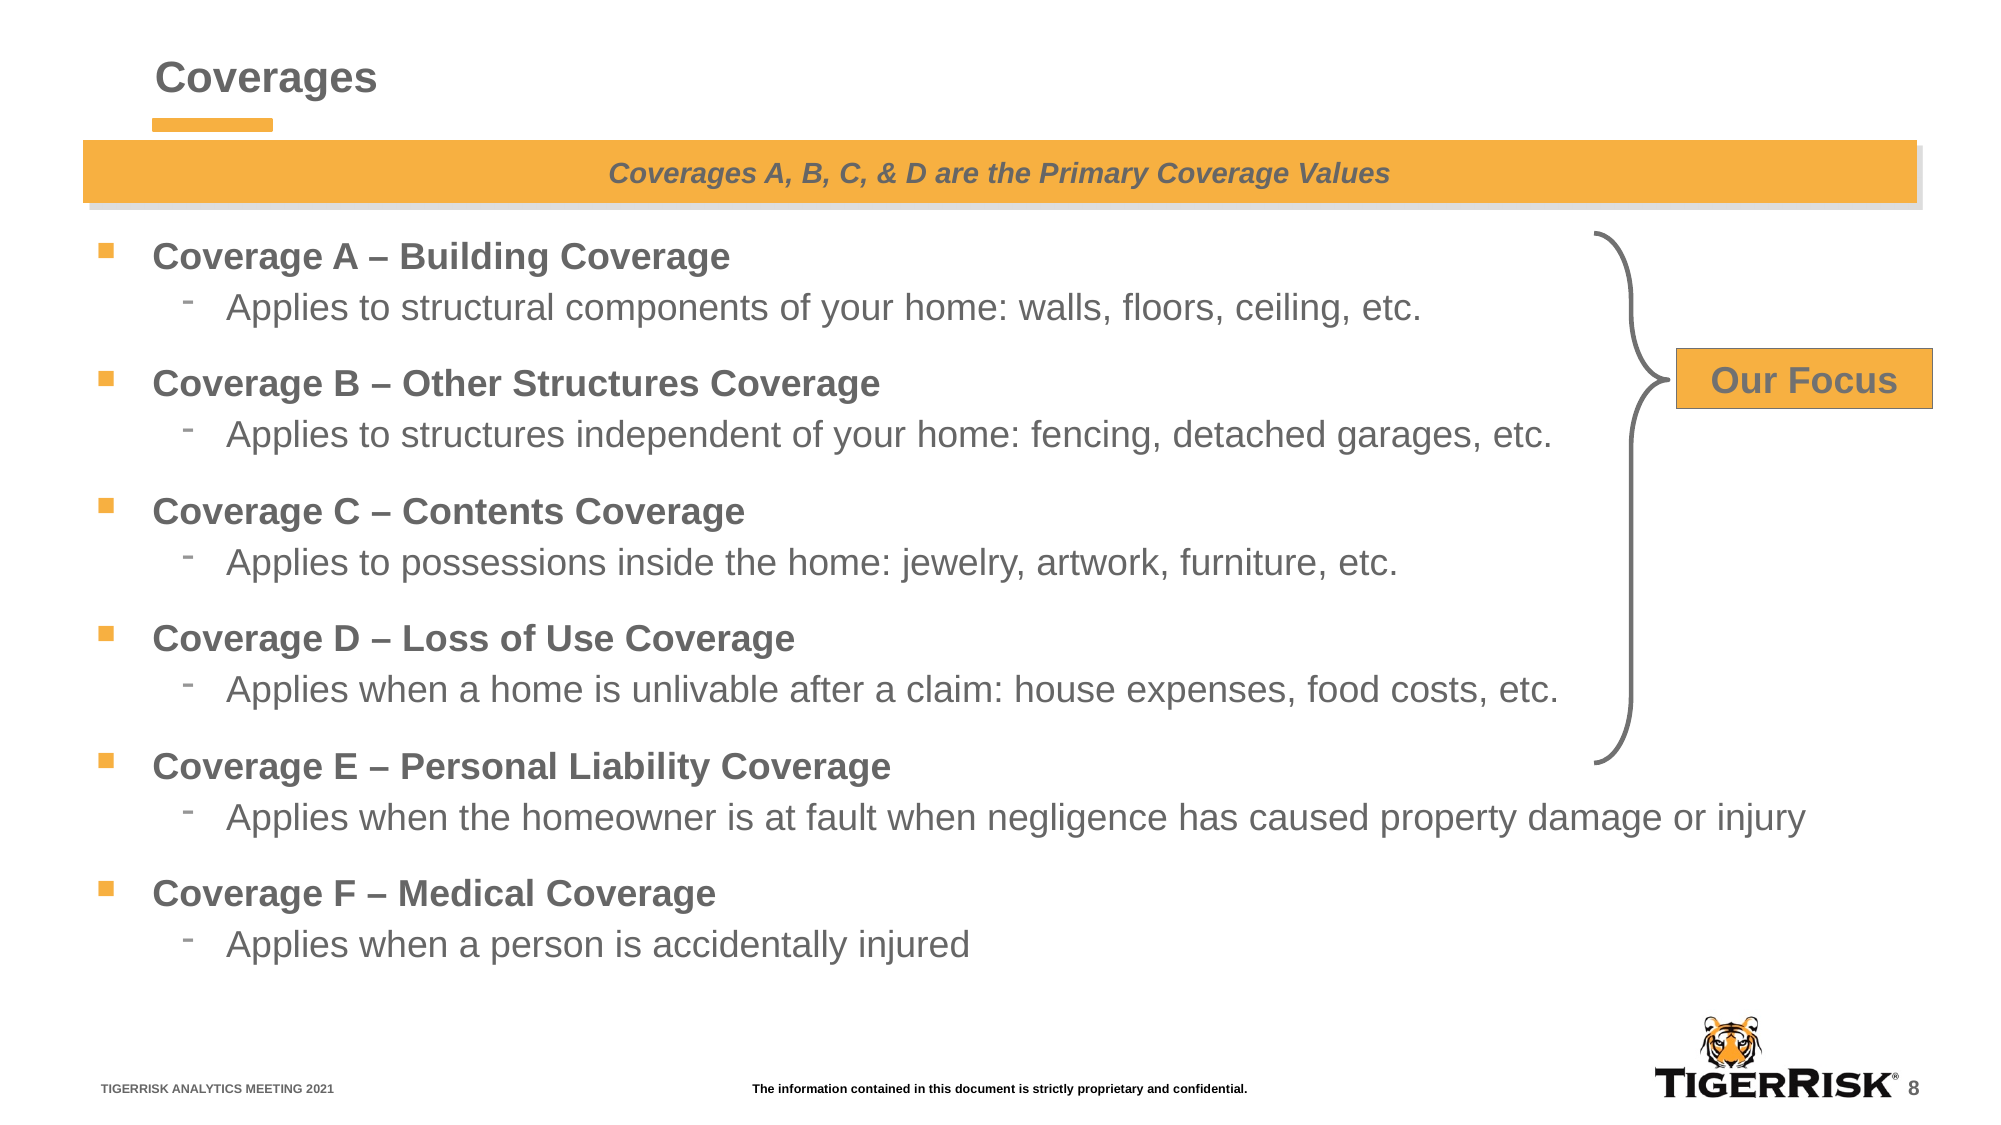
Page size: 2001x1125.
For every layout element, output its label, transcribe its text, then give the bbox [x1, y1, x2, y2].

list Coverages A, B, C, & D are the Primary Coverage Values [83, 140, 1917, 203]
picture [1651, 1041, 1902, 1098]
list Coverage A – Building Coverage Applies to structural components of your home: walls, floors, ceiling, etc. Coverage B – Other Structures Coverage Applies to structures independent of your home: fencing, detached garages, etc. Coverage C – Contents Coverage Applies to possessions inside the home: jewelry, artwork, furniture, etc. Coverage D – Loss of Use Coverage Applies when a home is unlivable after a claim: house expenses, food costs, etc. Coverage E – Personal Liability Coverage Applies when the homeowner is at fault when negligence has caused property damage or injury Coverage F – Medical Coverage Applies when a person is accidentally injured [81, 224, 1916, 1041]
title Coverages [139, 41, 1751, 111]
text_box Our Focus [1676, 348, 1933, 409]
text_box [1594, 233, 1669, 763]
